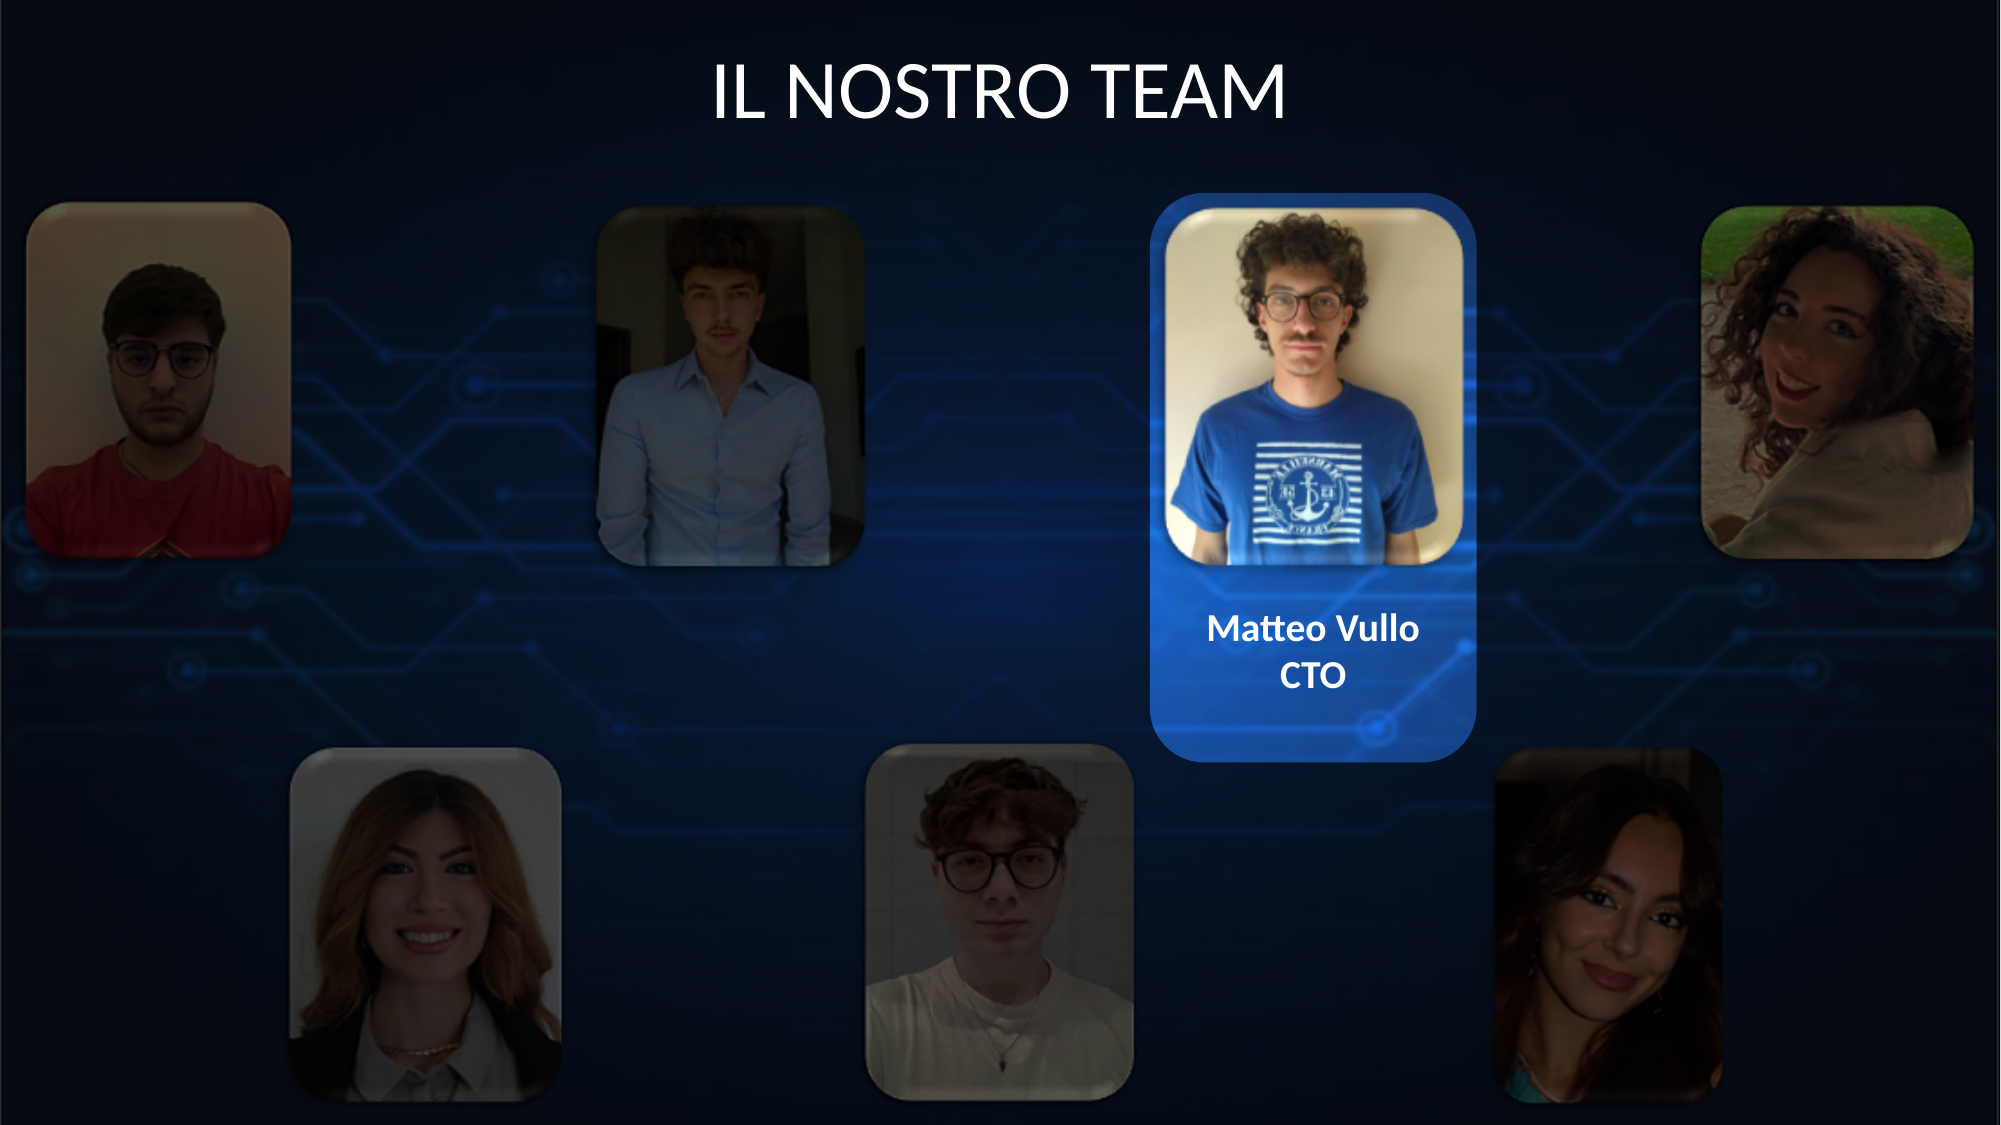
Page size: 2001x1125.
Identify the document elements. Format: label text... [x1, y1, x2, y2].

text_box IL NOSTRO TEAM [625, 27, 1375, 143]
picture [0, 0, 2001, 1125]
